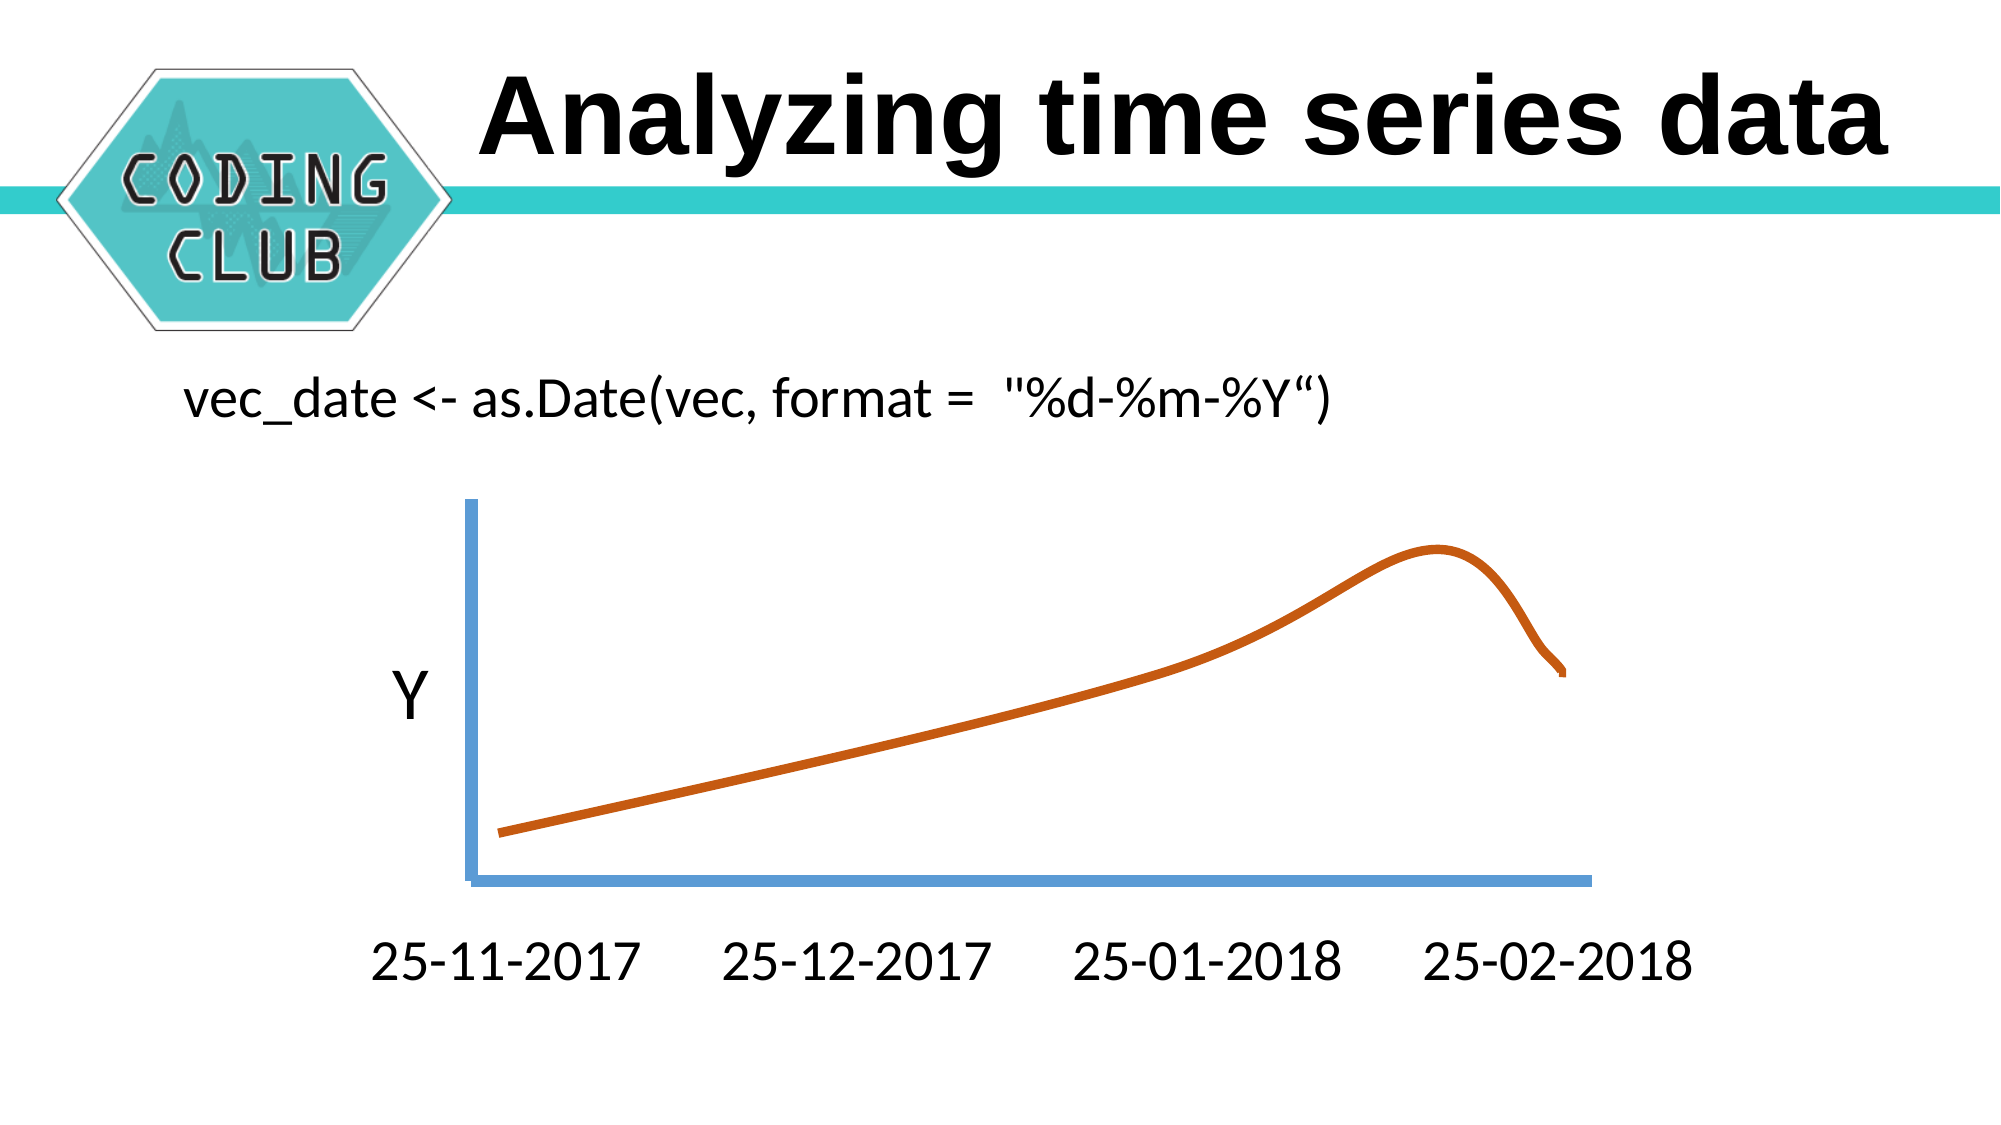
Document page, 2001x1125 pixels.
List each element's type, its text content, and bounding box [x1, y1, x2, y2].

text_box Y [377, 637, 444, 742]
text_box [0, 185, 38, 215]
text_box 25-11-2017 25-12-2017 25-01-2018 25-02-2018 [355, 914, 1792, 1000]
text_box Analyzing time series data [284, 34, 2000, 185]
picture [38, 52, 472, 348]
text_box vec_date <- as.Date(vec, format = "%d-%m-%Y“) [169, 351, 1831, 437]
text_box [472, 185, 2000, 215]
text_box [471, 499, 1593, 881]
